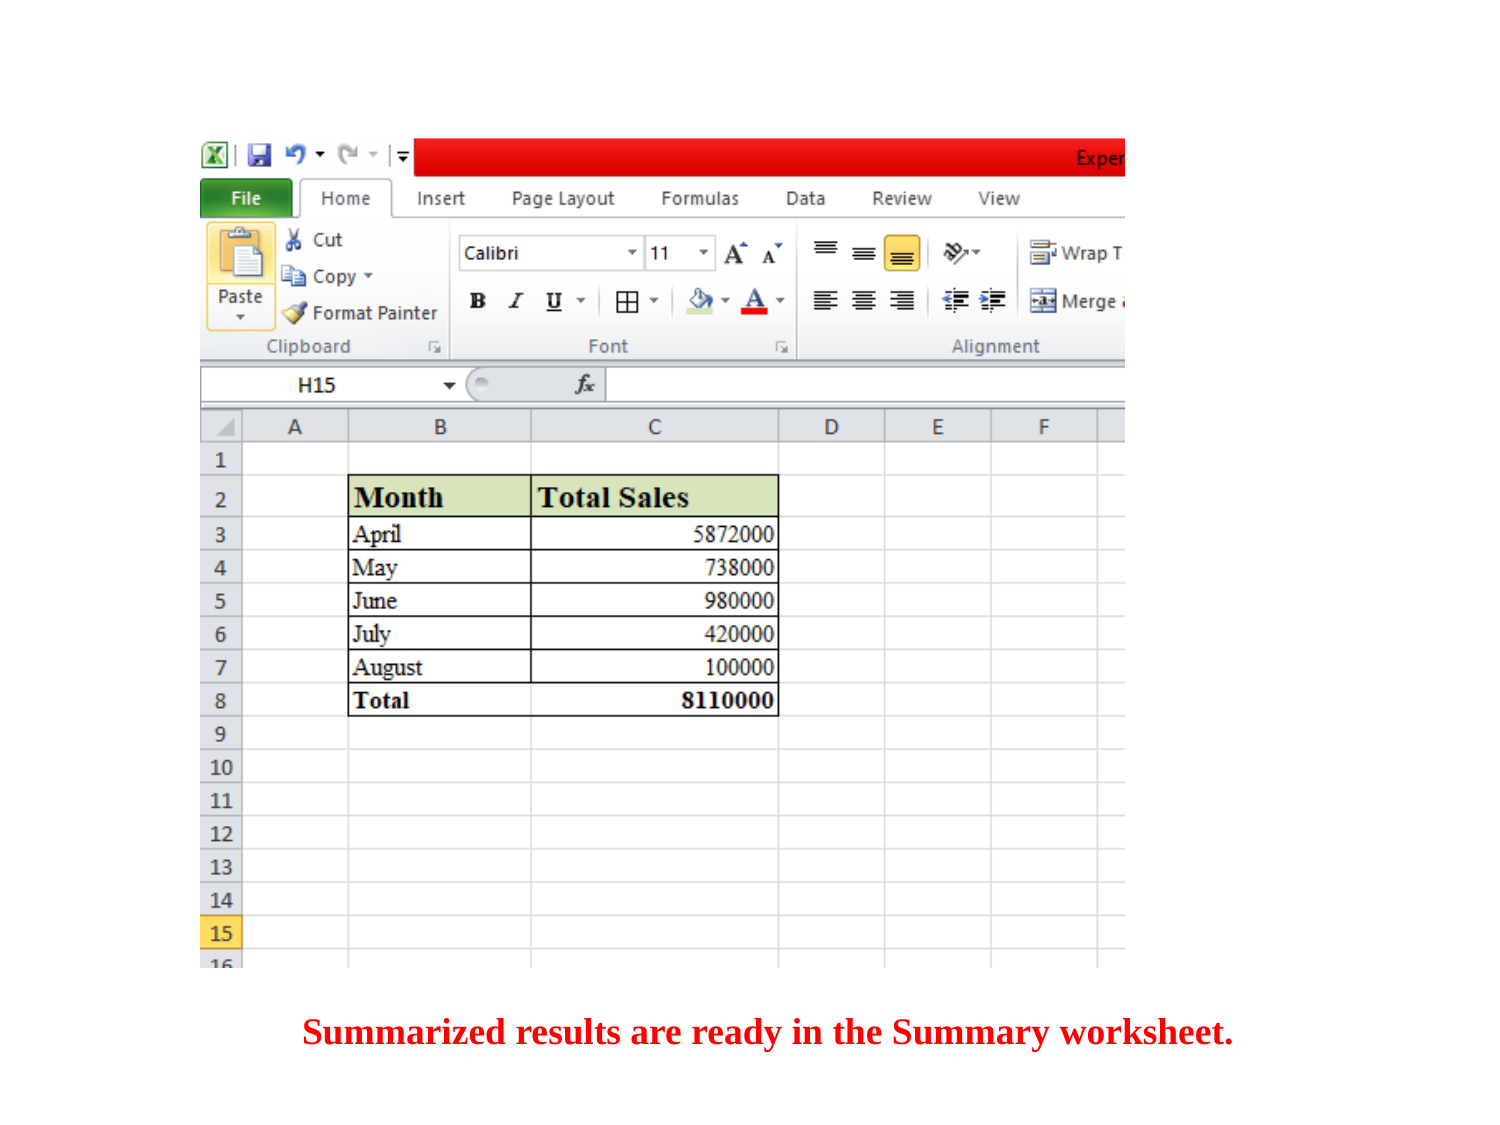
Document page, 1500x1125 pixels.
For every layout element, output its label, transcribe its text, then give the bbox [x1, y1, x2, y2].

picture [199, 137, 1126, 968]
text_box Summarized results are ready in the Summary worksheet. [287, 999, 1275, 1060]
